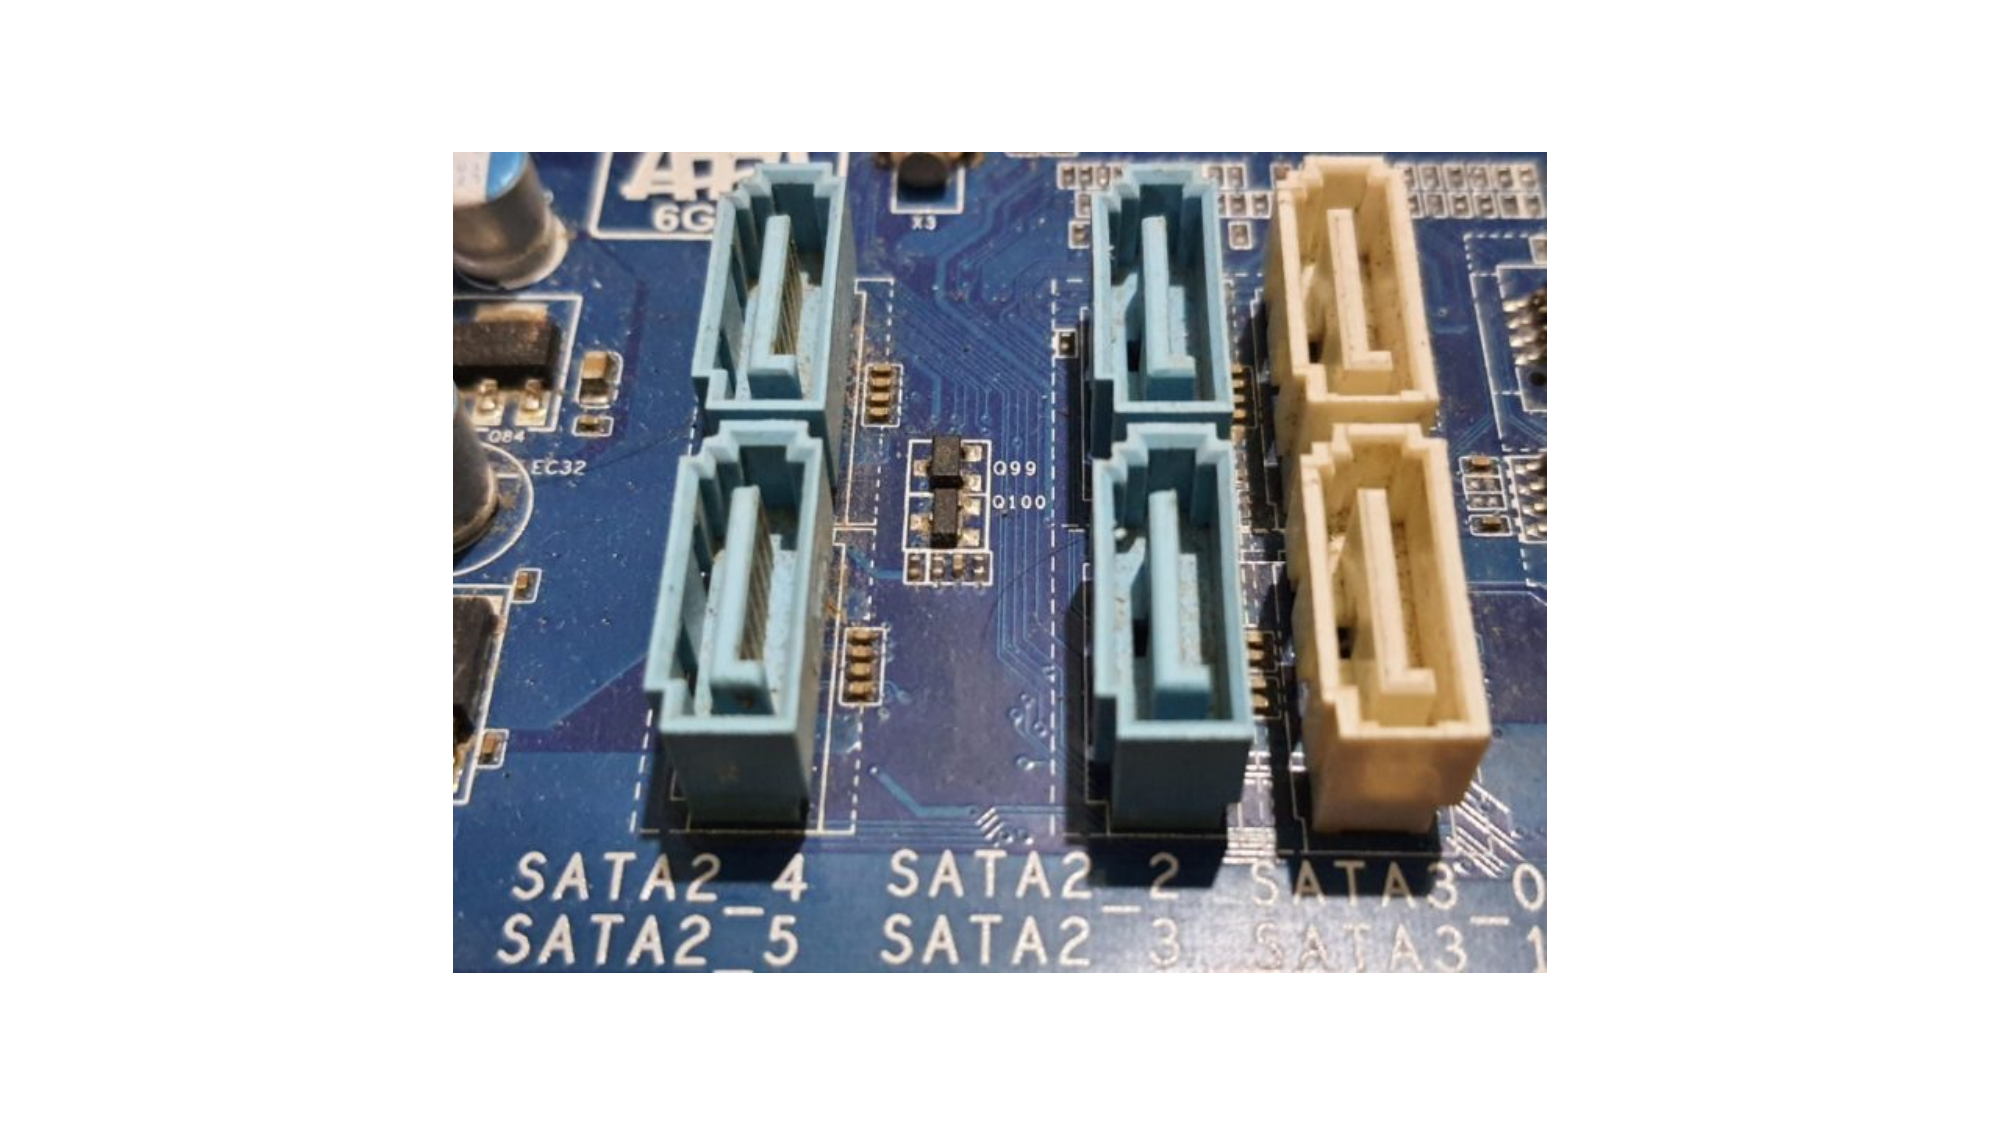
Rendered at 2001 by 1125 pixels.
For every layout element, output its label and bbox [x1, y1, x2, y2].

picture [453, 152, 1547, 973]
